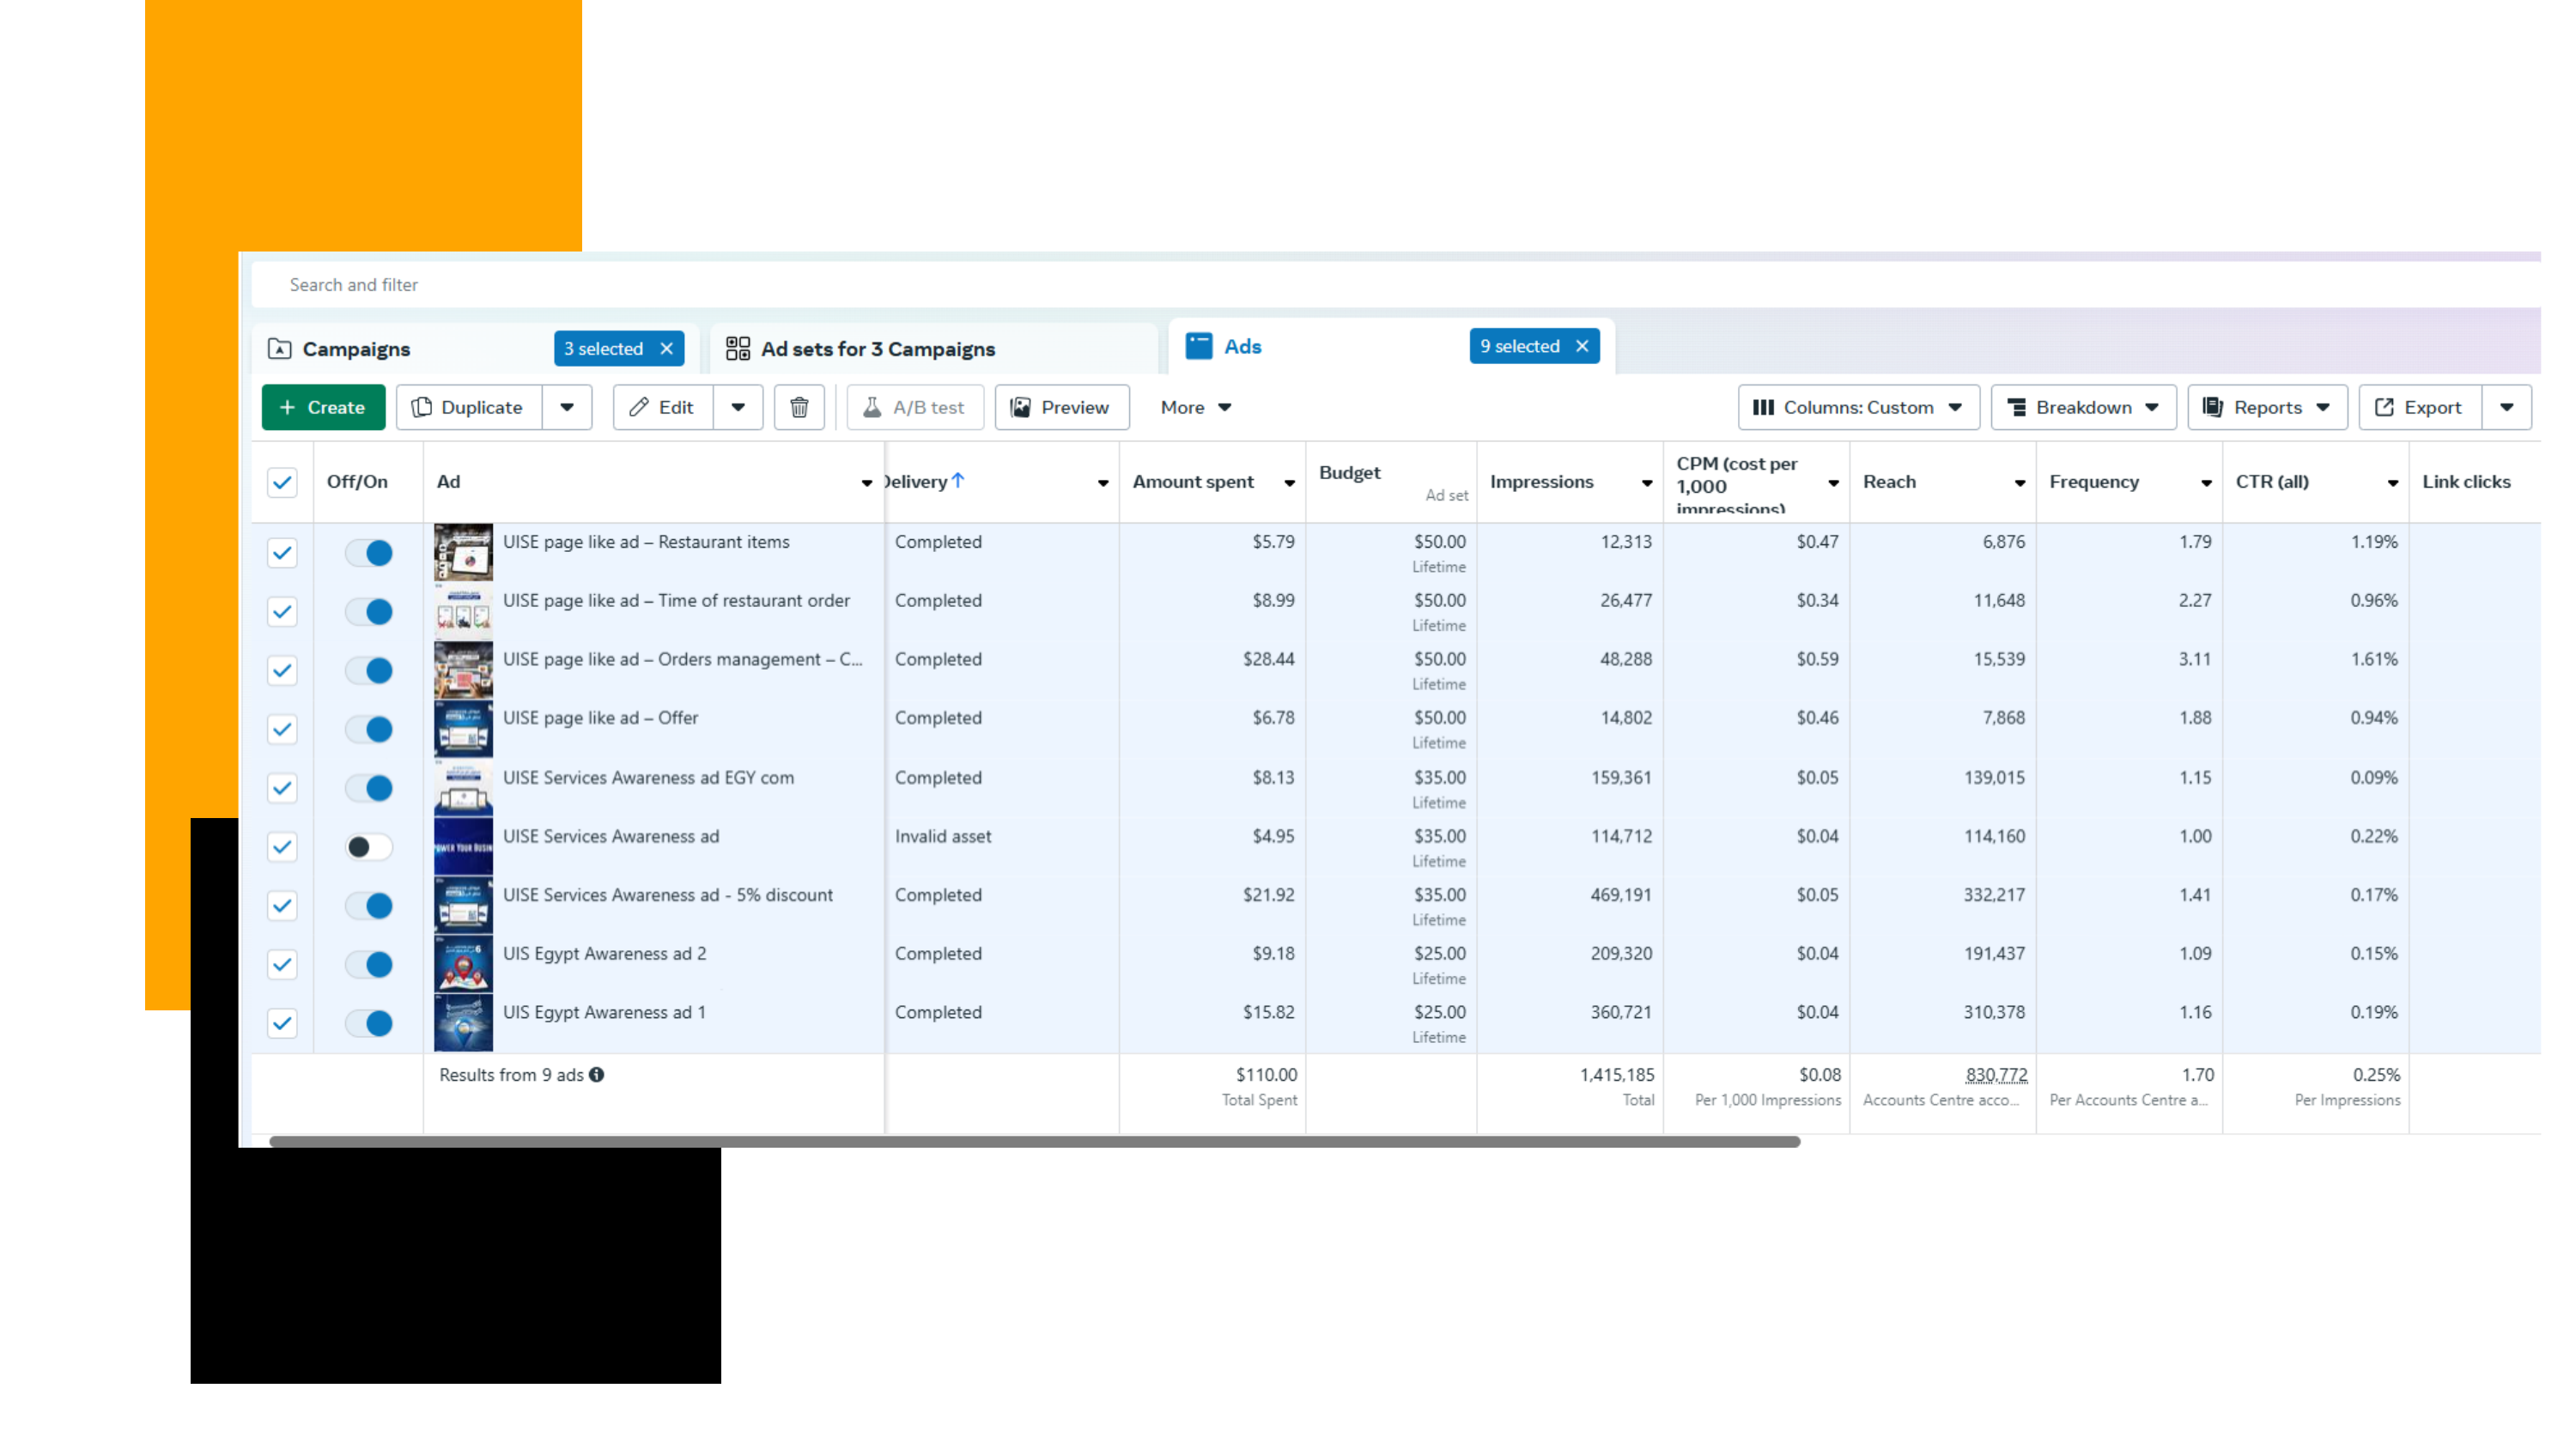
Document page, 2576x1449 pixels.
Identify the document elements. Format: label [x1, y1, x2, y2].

text_box [191, 817, 722, 1385]
text_box [586, 252, 2542, 1148]
text_box [144, 0, 582, 1011]
